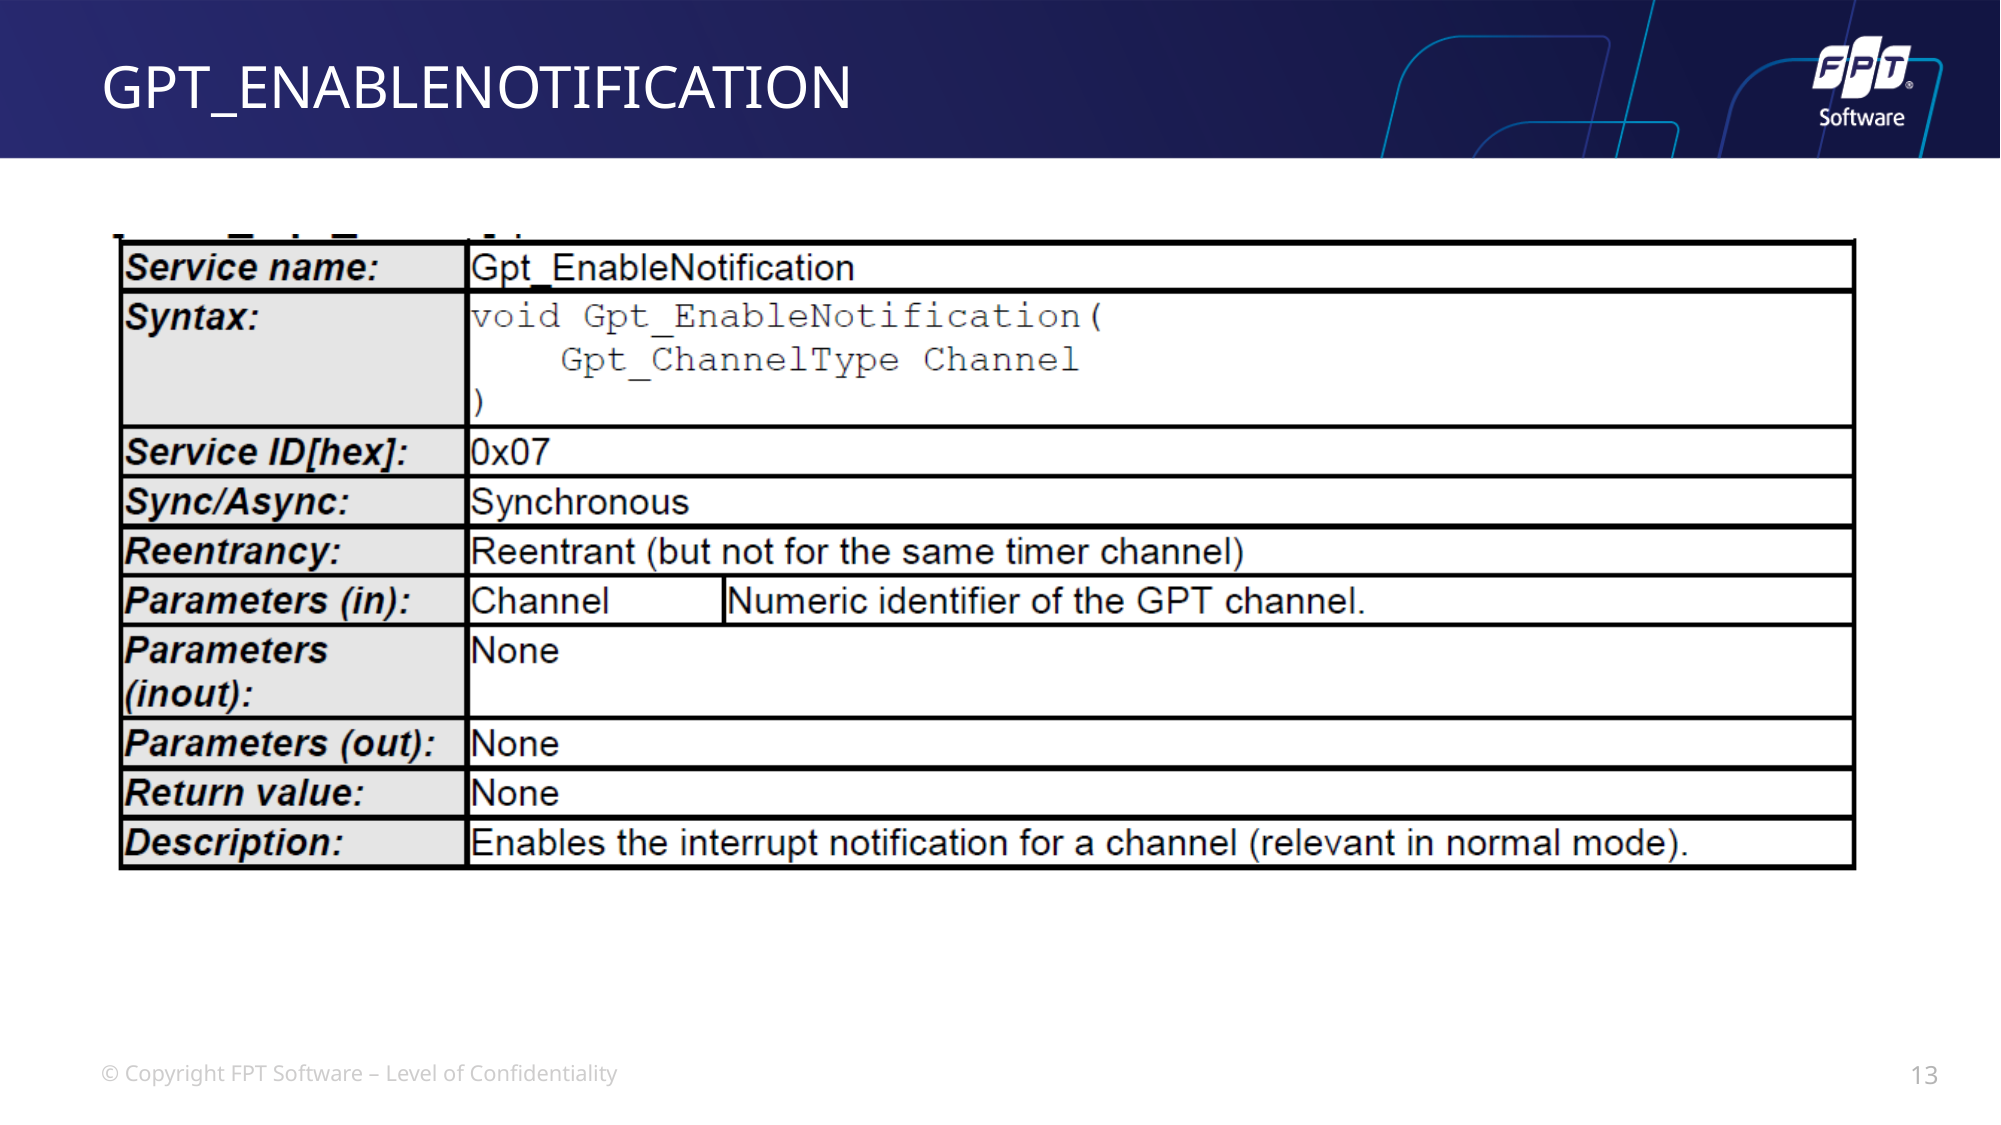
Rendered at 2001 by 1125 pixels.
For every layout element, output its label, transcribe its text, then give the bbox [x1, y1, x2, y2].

title GPT_ENABLENOTIFICATION [86, 31, 1812, 148]
picture [110, 234, 1864, 872]
picture [1649, 0, 2000, 159]
slide_number 13 [1855, 1052, 1954, 1094]
picture [0, 0, 1672, 159]
